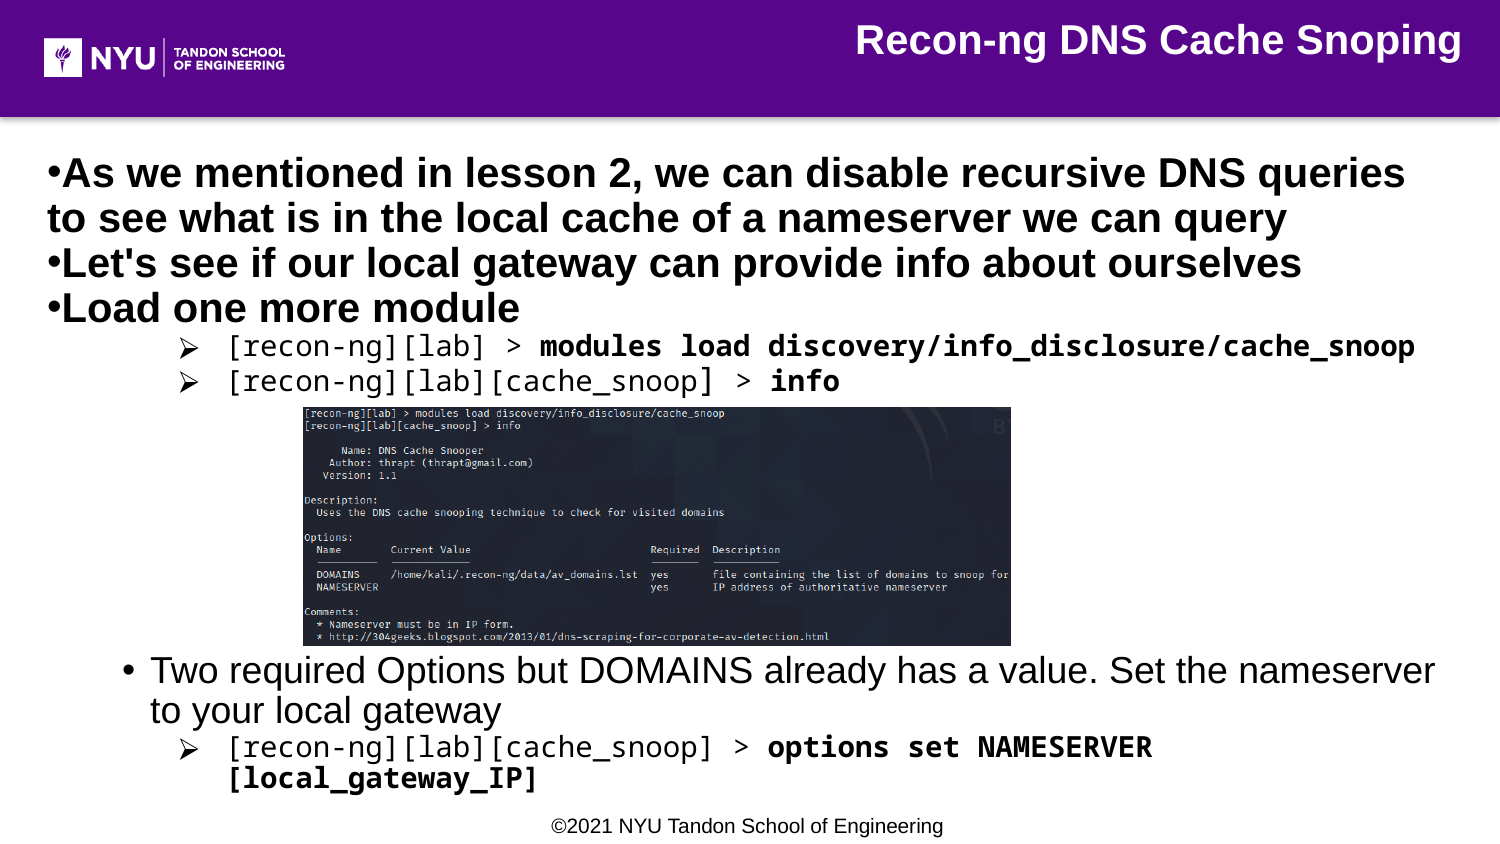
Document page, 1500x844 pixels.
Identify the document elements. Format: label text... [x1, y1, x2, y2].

list As we mentioned in lesson 2, we can disable recursive DNS queries to see what is in the local cache of a nameserver we can query Let's see if our local gateway can provide info about ourselves Load one more module [recon-ng][lab] > modules load discovery/info_disclosure/cache_snoop [recon-ng][lab][cache_snoop] > info Two required Options but DOMAINS already has a value. Set the nameserver to your local gateway [recon-ng][lab][cache_snoop] > options set NAMESERVER [local_gateway_IP] [47, 151, 1454, 828]
picture [302, 406, 1012, 646]
picture [44, 38, 285, 77]
list Recon-ng DNS Cache Snoping [392, 12, 1463, 109]
